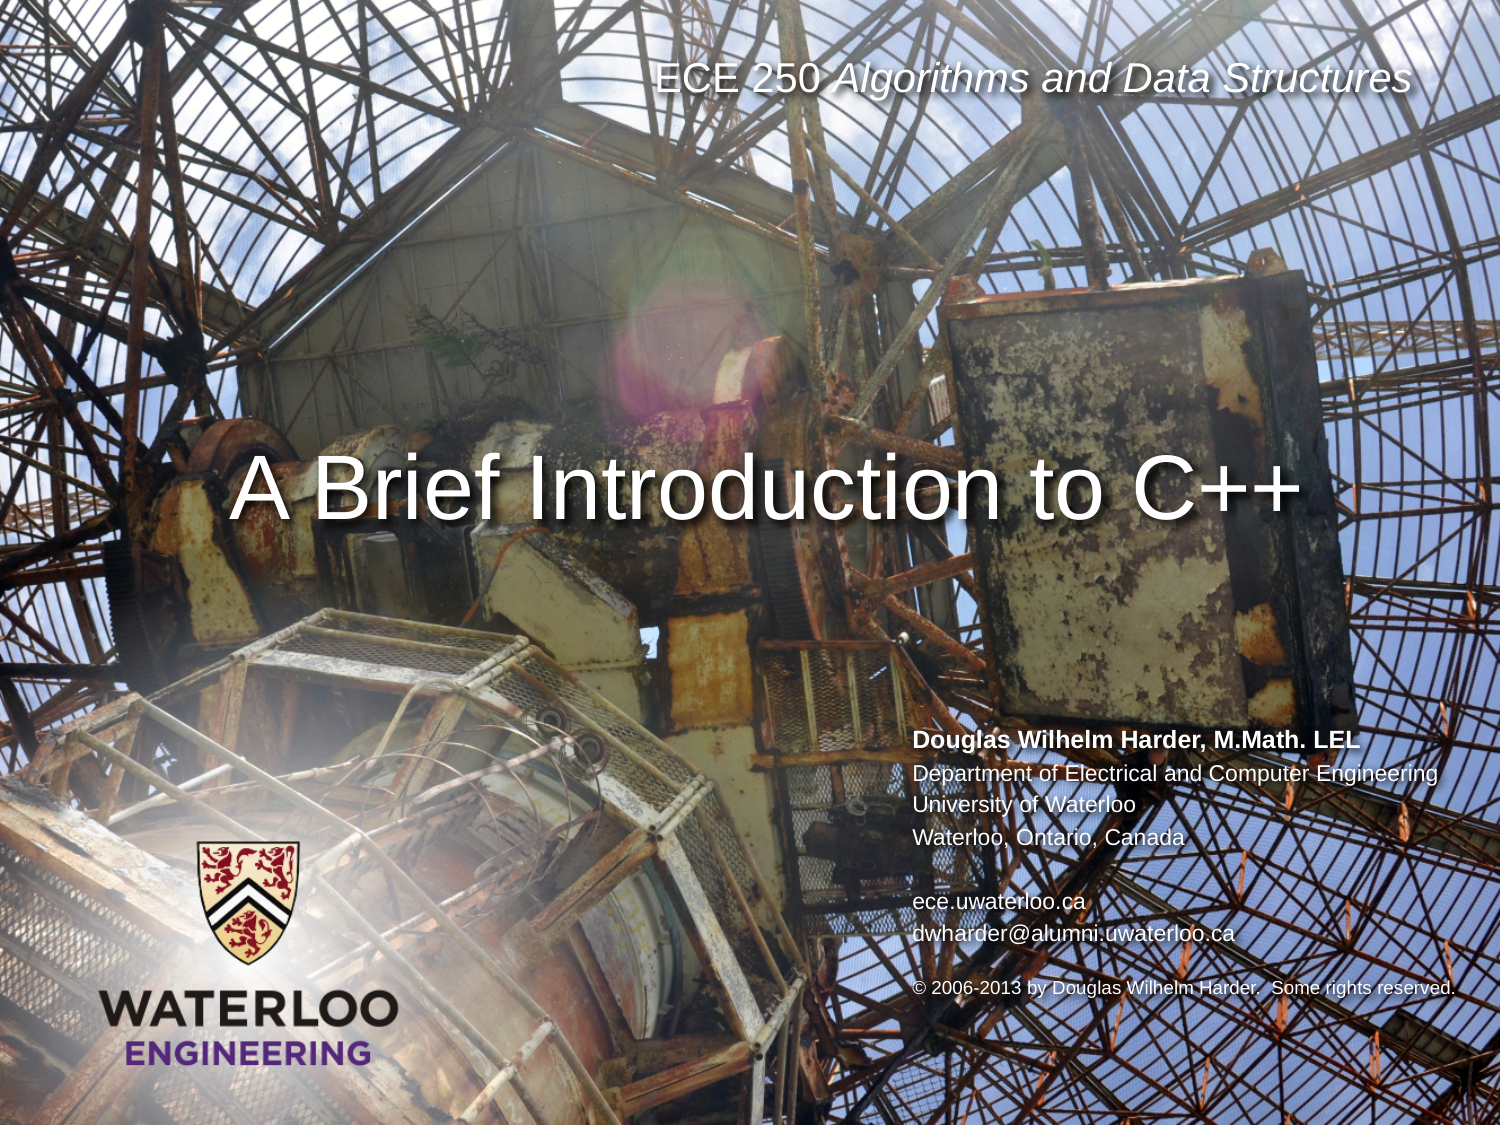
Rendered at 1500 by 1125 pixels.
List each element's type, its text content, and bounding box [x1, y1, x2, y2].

text_box A Brief Introduction to C++ [88, 420, 1447, 546]
picture [0, 0, 1500, 1125]
